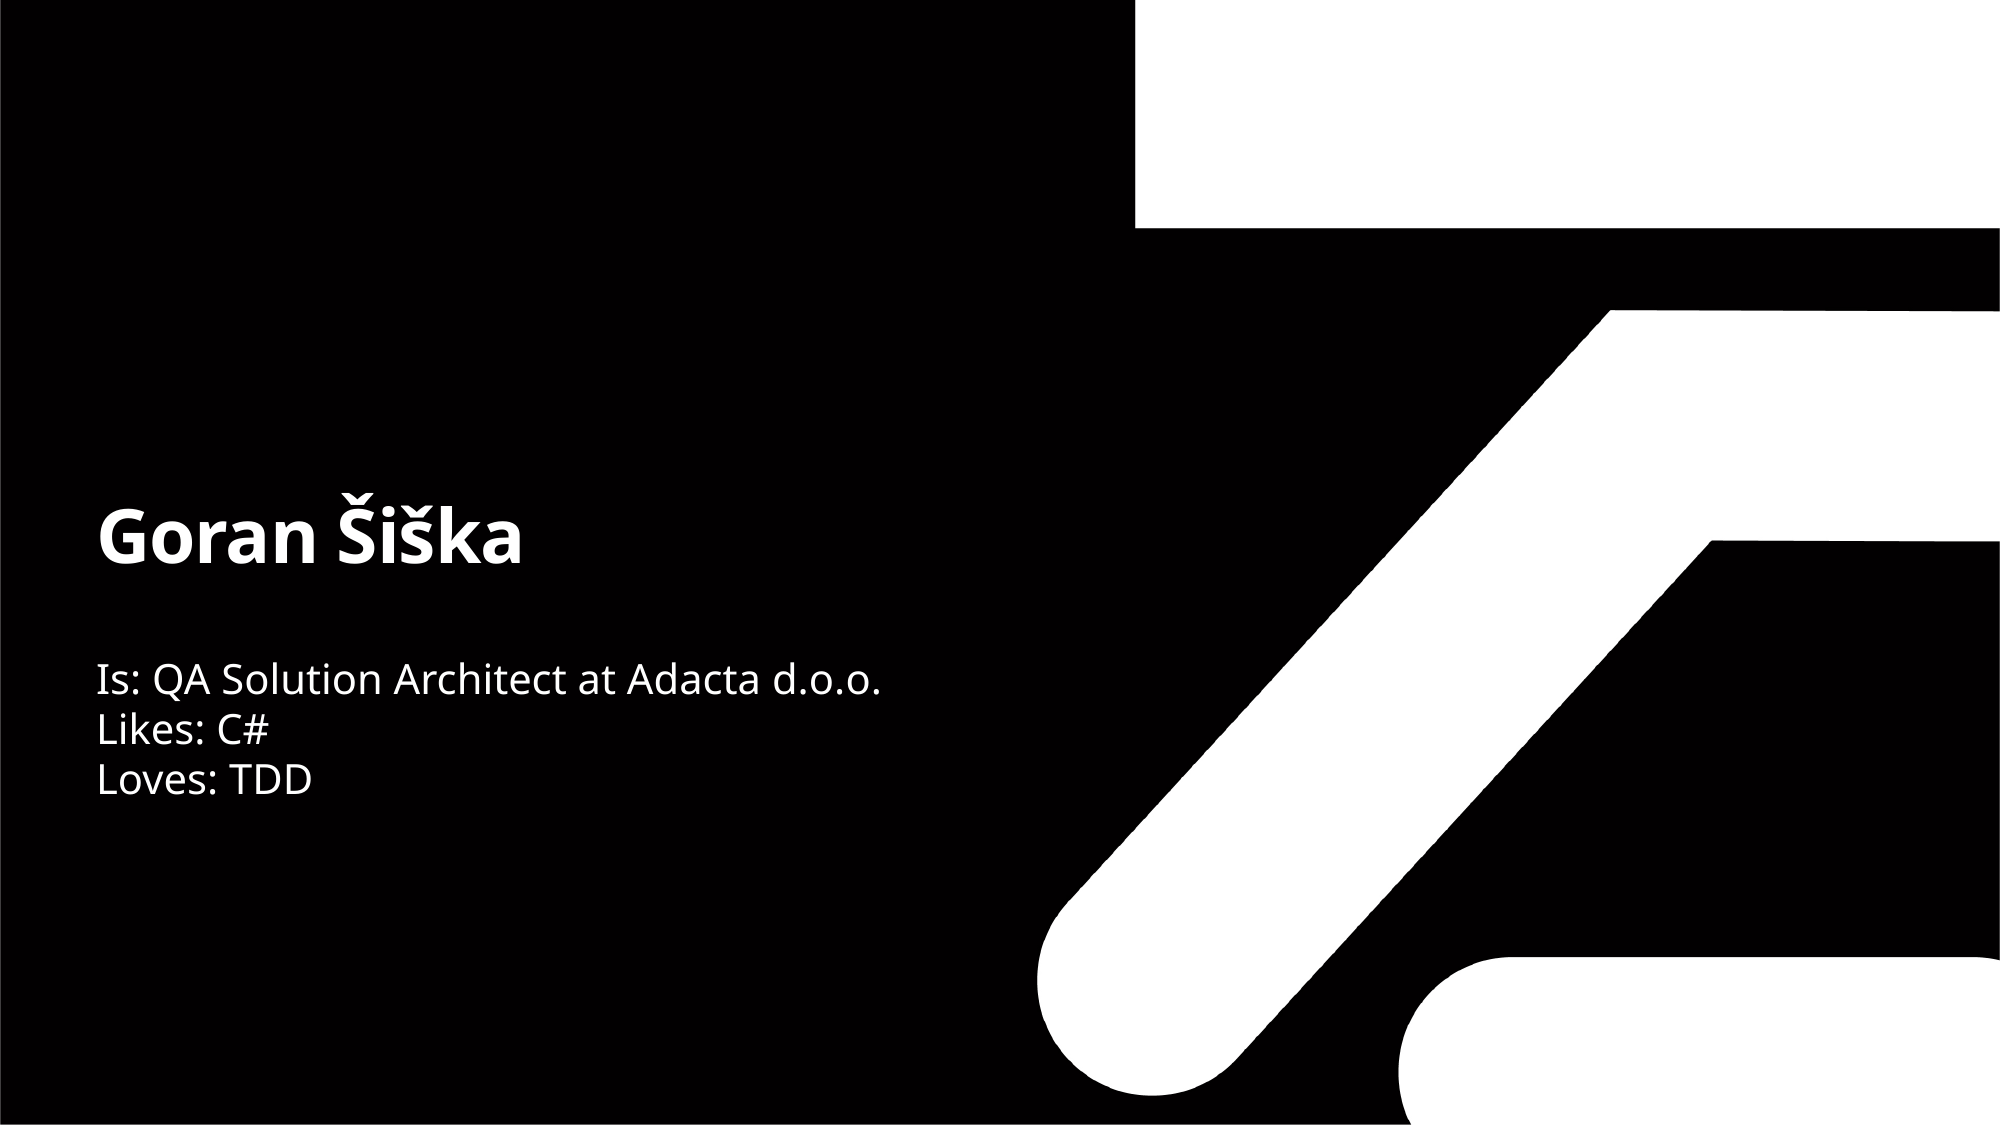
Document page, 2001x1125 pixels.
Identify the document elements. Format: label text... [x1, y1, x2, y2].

picture [0, 0, 2000, 1125]
list Is: QA Solution Architect at Adacta d.o.o. Likes: C# Loves: TDD [96, 652, 1596, 855]
title Goran Šiška [96, 497, 1596, 580]
